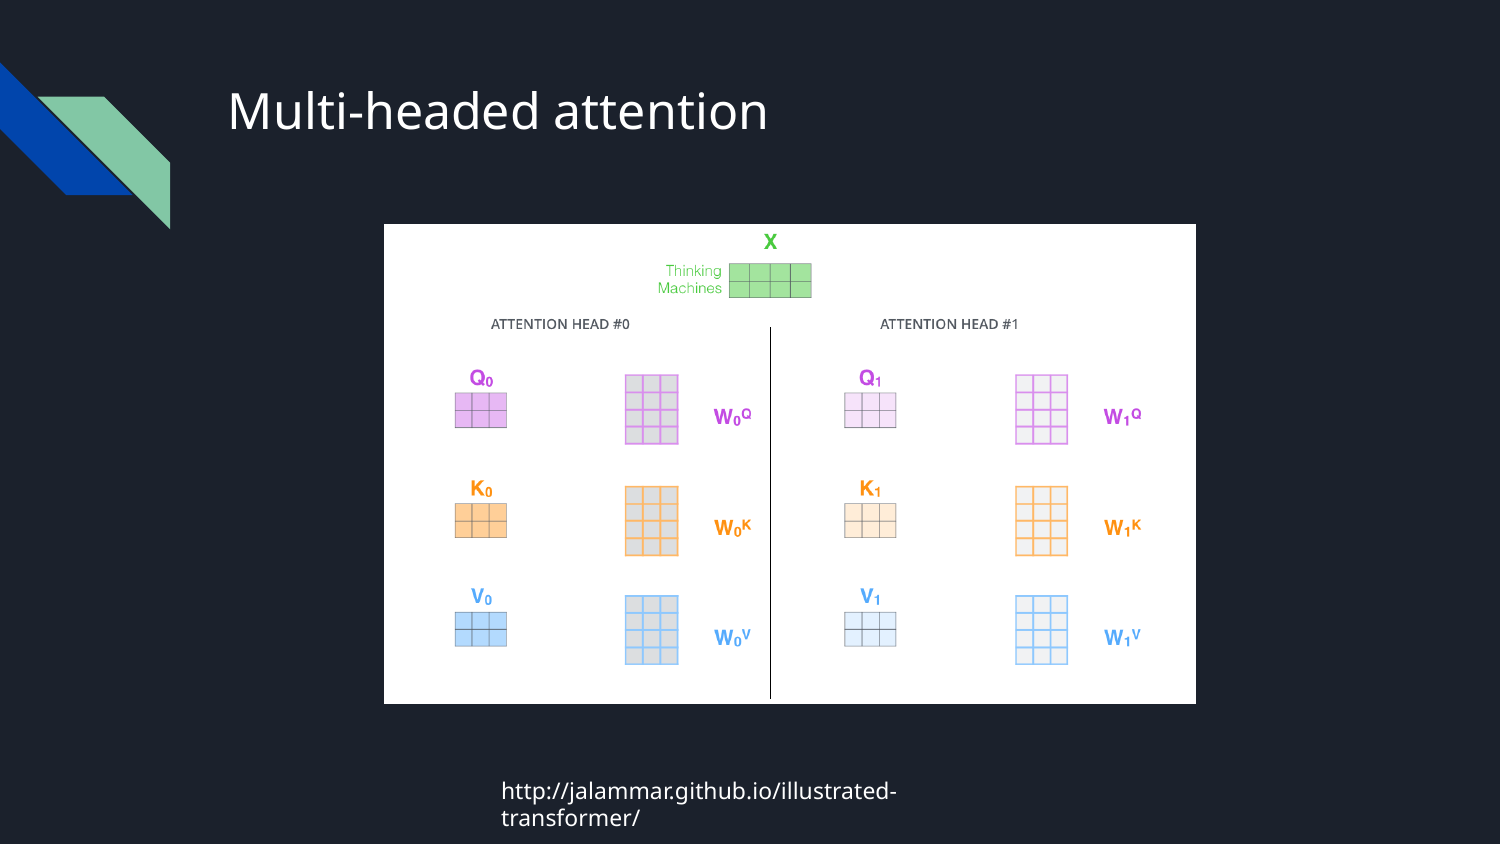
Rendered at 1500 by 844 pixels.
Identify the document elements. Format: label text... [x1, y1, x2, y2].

title Multi-headed attention [212, 64, 1368, 215]
picture [384, 223, 1196, 704]
text_box http://jalammar.github.io/illustrated-transformer/ [485, 761, 1015, 844]
